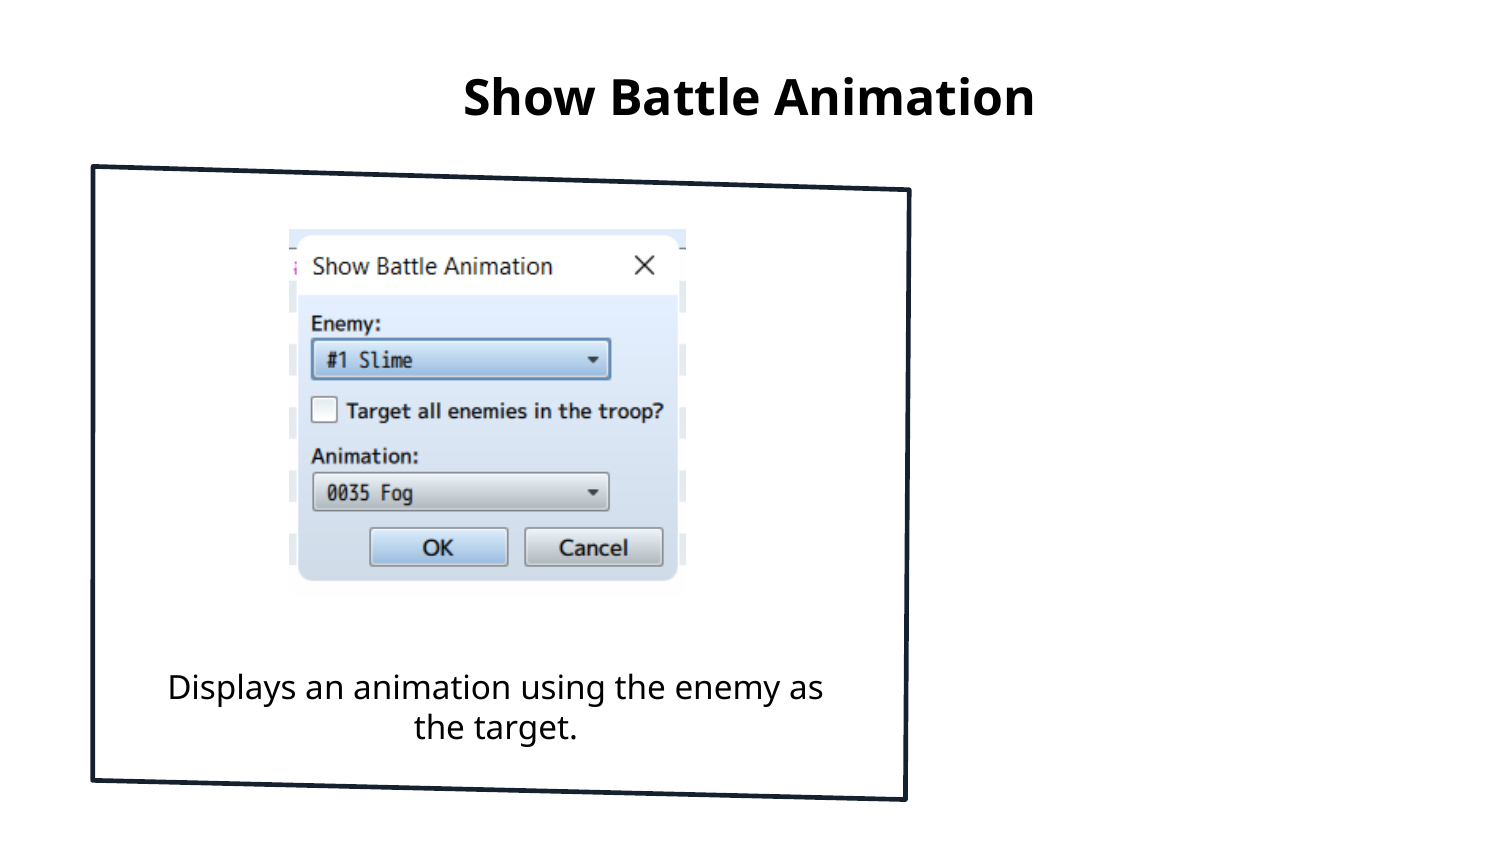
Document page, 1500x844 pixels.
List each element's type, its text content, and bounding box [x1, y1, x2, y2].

picture [289, 229, 687, 598]
title Show Battle Animation [29, 50, 1471, 145]
text_box Displays an animation using the enemy as the target. [124, 651, 868, 727]
text_box [92, 166, 910, 800]
